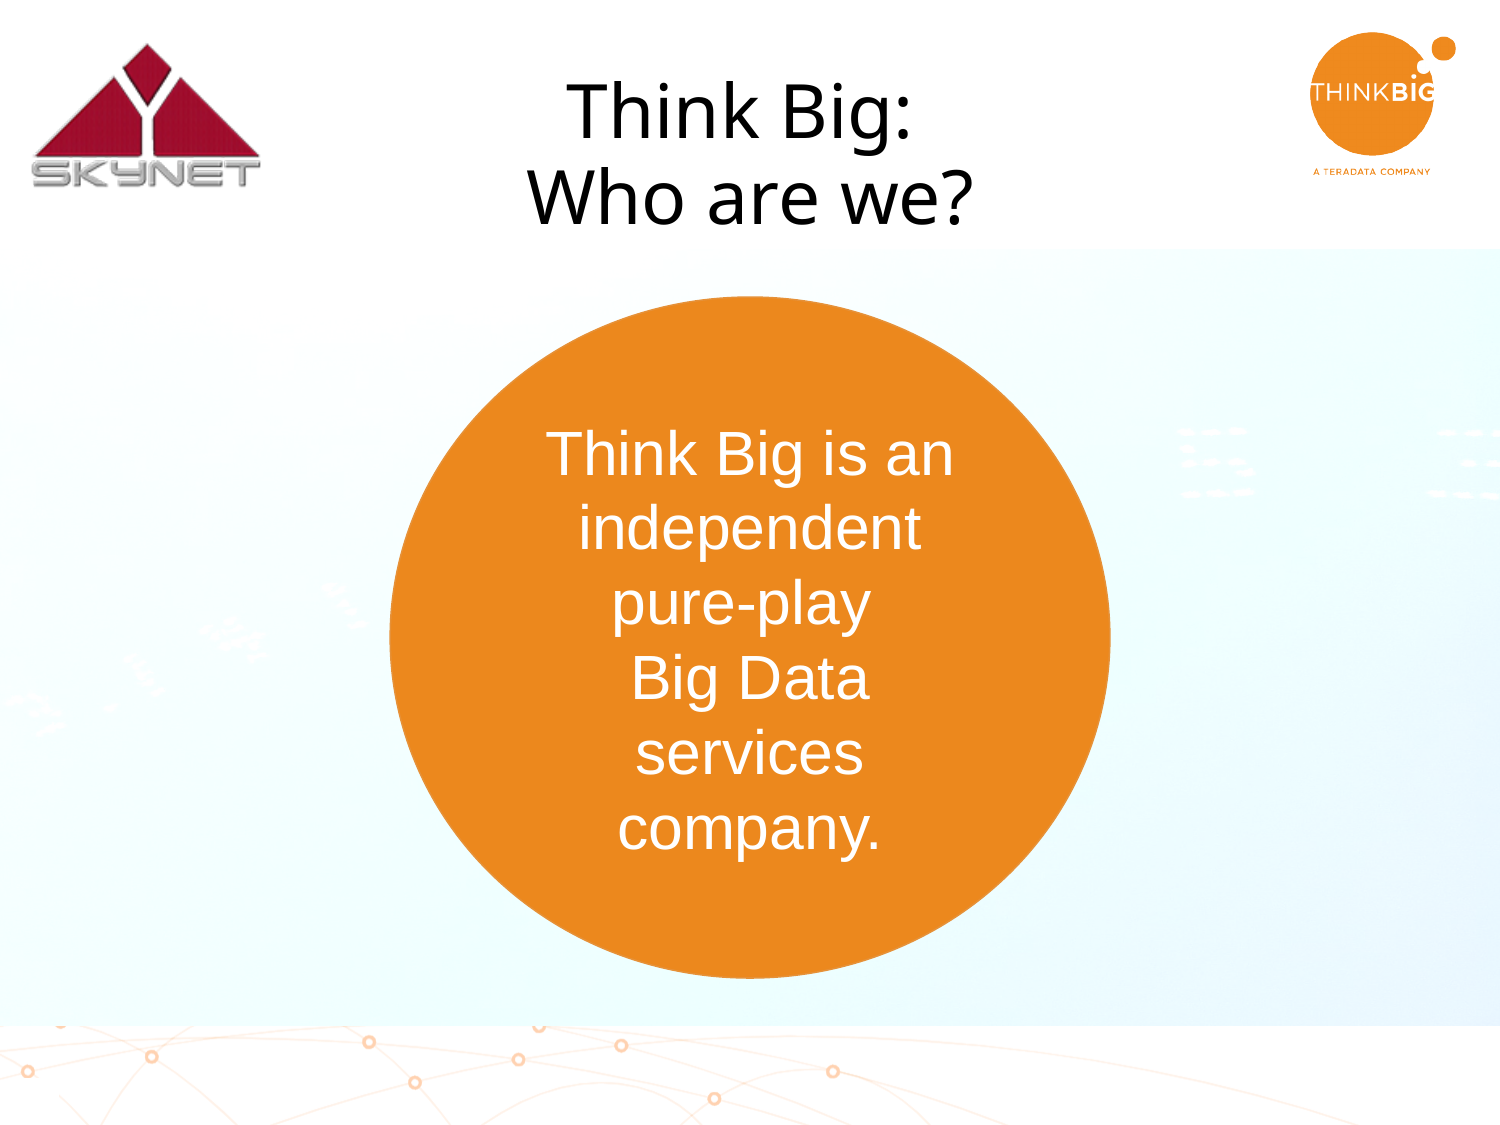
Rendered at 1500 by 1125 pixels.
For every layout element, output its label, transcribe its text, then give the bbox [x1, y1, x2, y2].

picture [0, 248, 1500, 1125]
picture [0, 34, 284, 197]
picture [1310, 32, 1456, 175]
title Think Big: Who are we? [323, 126, 1177, 242]
